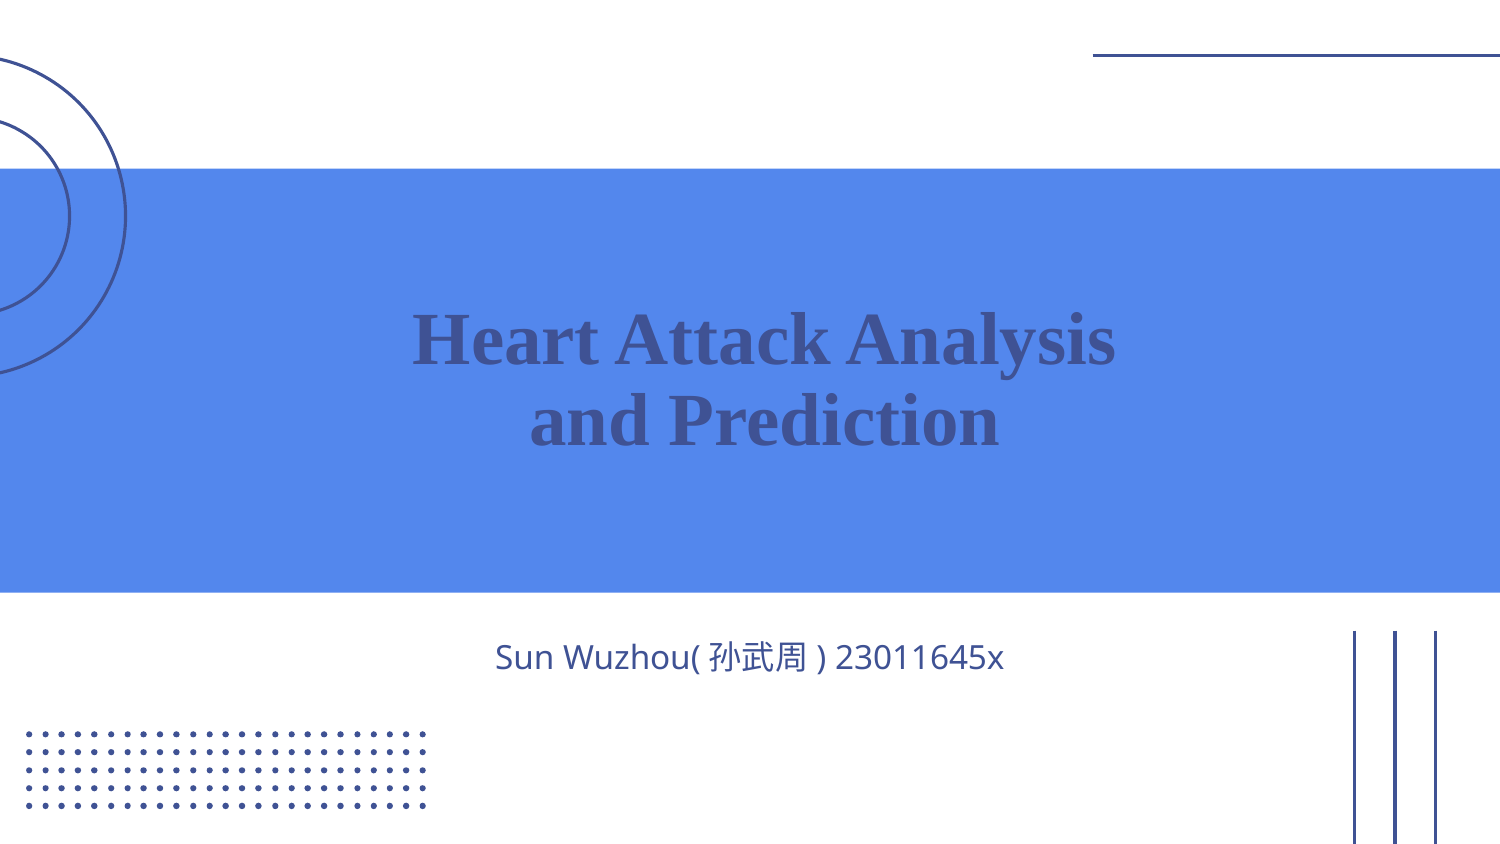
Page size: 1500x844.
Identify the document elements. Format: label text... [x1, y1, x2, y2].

title Heart Attack Analysis and Prediction [348, 188, 1182, 573]
text_box [0, 168, 1500, 593]
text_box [0, 55, 126, 377]
subtitle Sun Wuzhou(孙武周) 23011645x [378, 621, 1122, 700]
